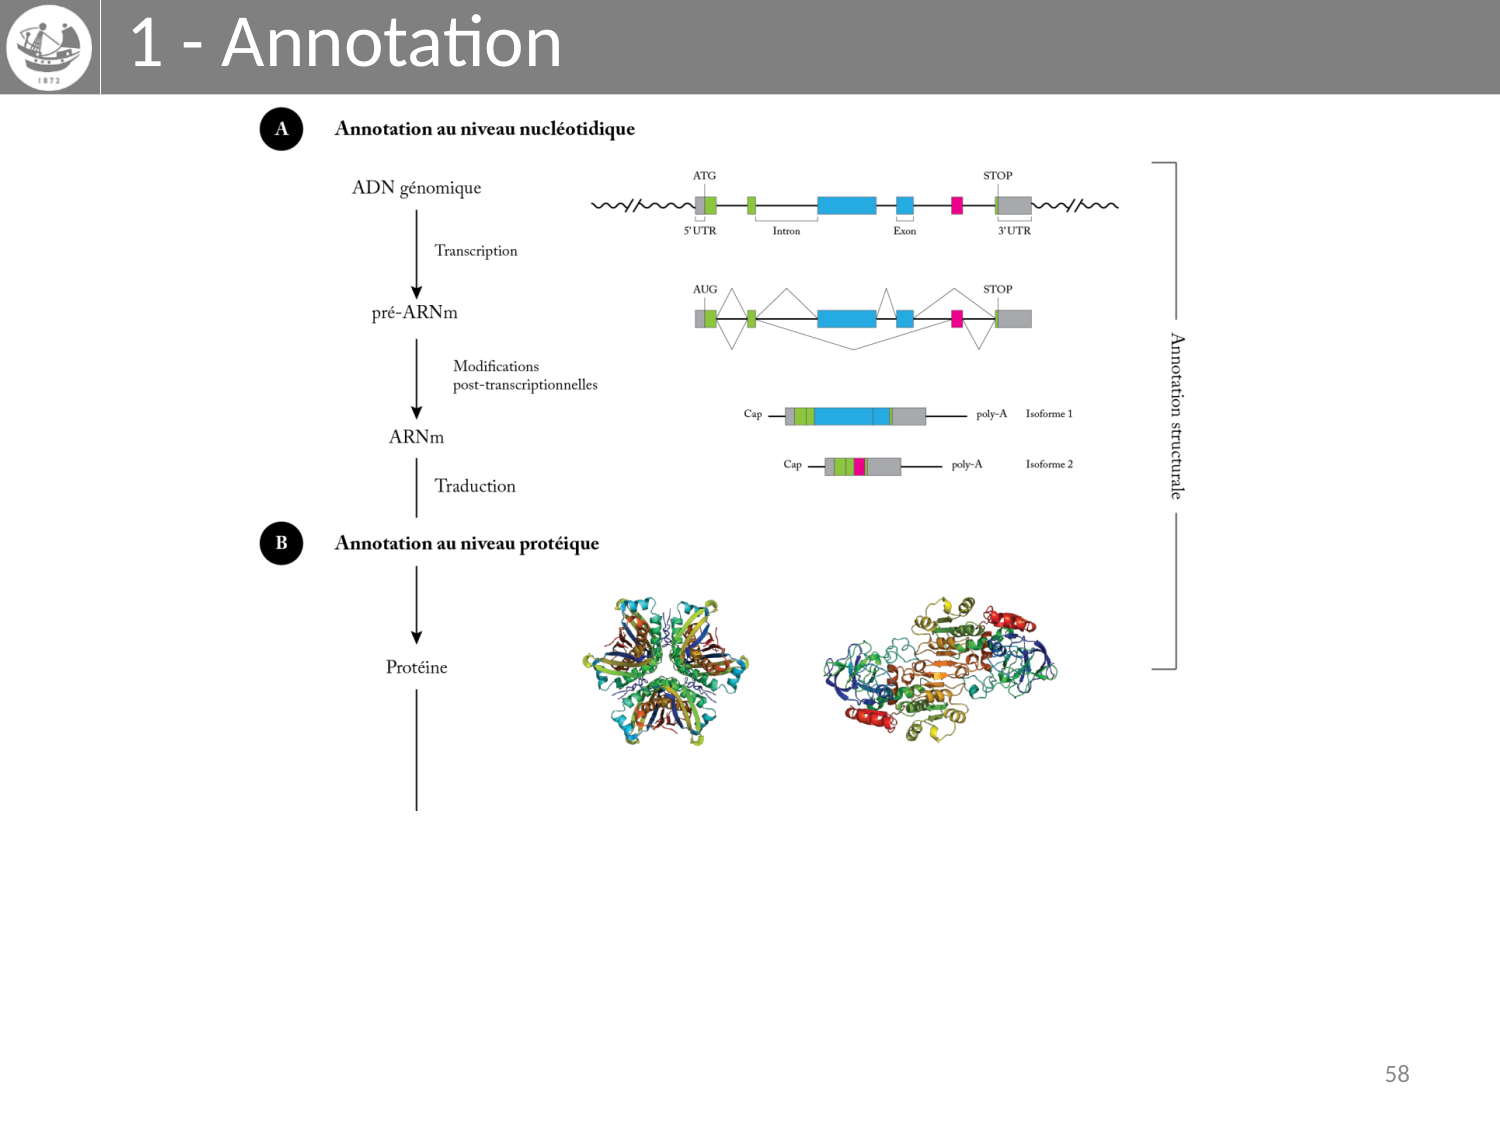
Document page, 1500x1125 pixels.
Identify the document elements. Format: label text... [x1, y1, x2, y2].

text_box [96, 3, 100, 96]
picture [2, 0, 96, 95]
text_box 1 - Annotation [112, 7, 1495, 88]
text_box [101, 0, 1500, 96]
slide_number 58 [1074, 1042, 1425, 1103]
picture [245, 92, 1200, 811]
